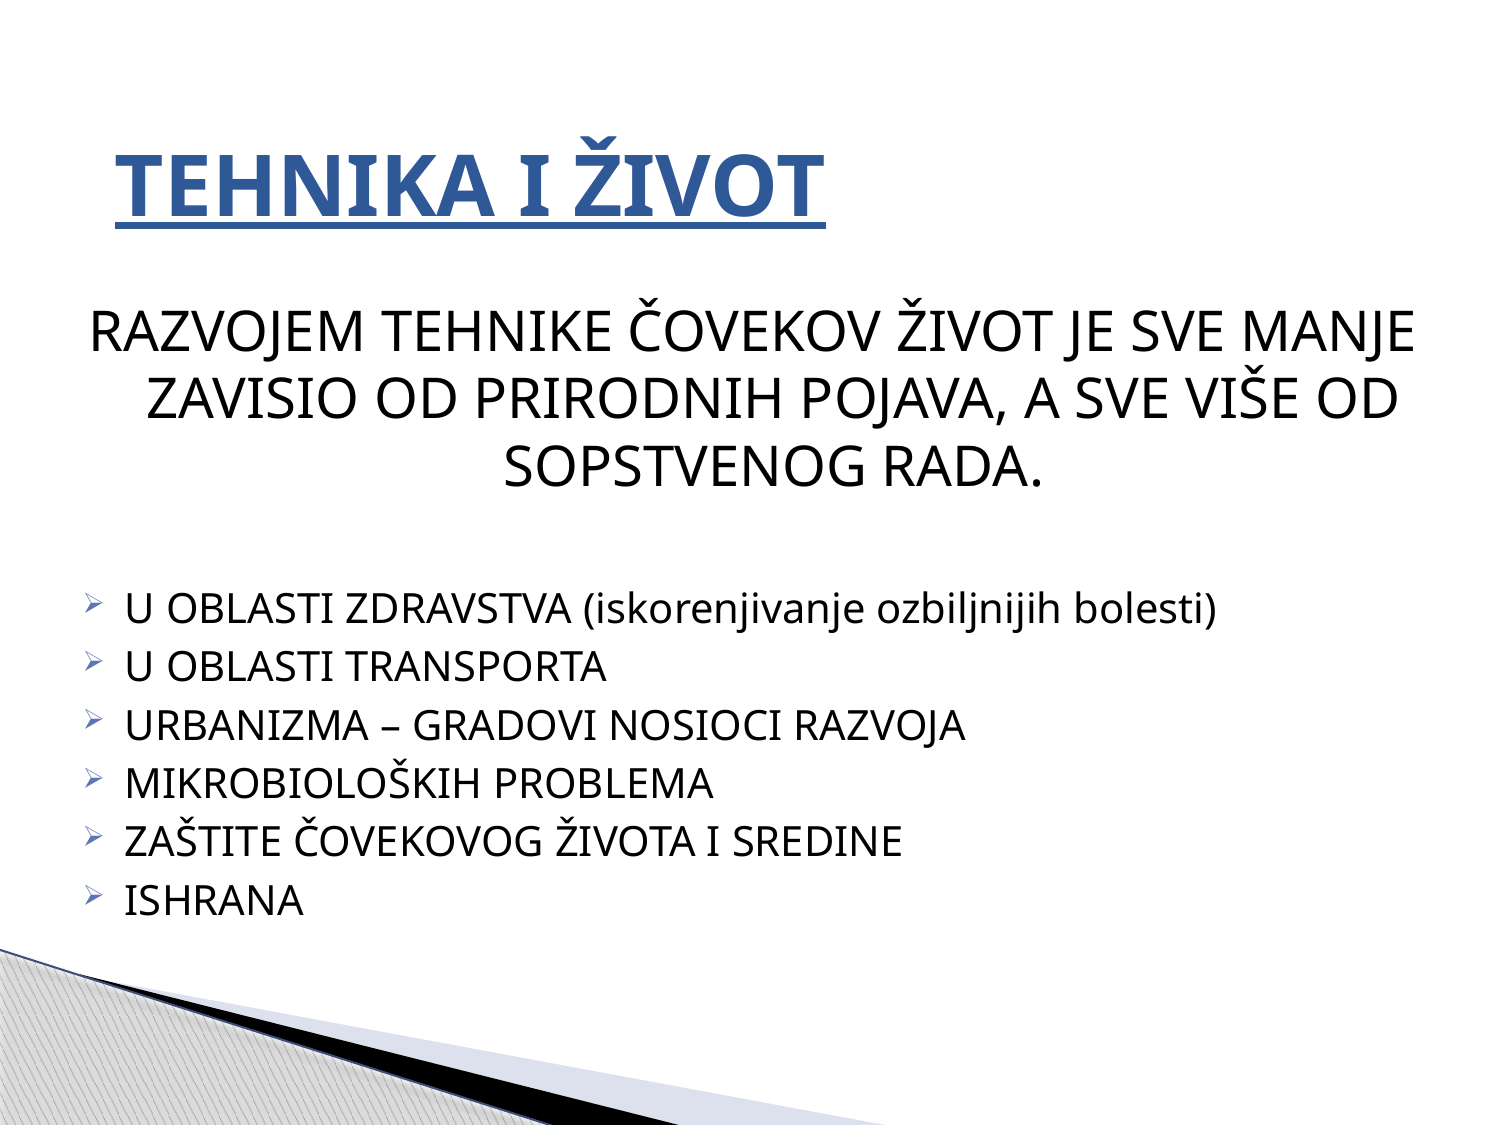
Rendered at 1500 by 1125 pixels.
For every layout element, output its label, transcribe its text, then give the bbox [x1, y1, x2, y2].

title TEHNIKA I ŽIVOT [99, 62, 1375, 302]
list RAZVOJEM TEHNIKE ČOVEKOV ŽIVOT JE SVE MANJE ZAVISIO OD PRIRODNIH POJAVA, A SVE VIŠE OD SOPSTVENOG RADA. U OBLASTI ZDRAVSTVA (iskorenjivanje ozbiljnijih bolesti) U OBLASTI TRANSPORTA URBANIZMA – GRADOVI NOSIOCI RAZVOJA MIKROBIOLOŠKIH PROBLEMA ZAŠTITE ČOVEKOVOG ŽIVOTA I SREDINE ISHRANA [50, 287, 1438, 1088]
